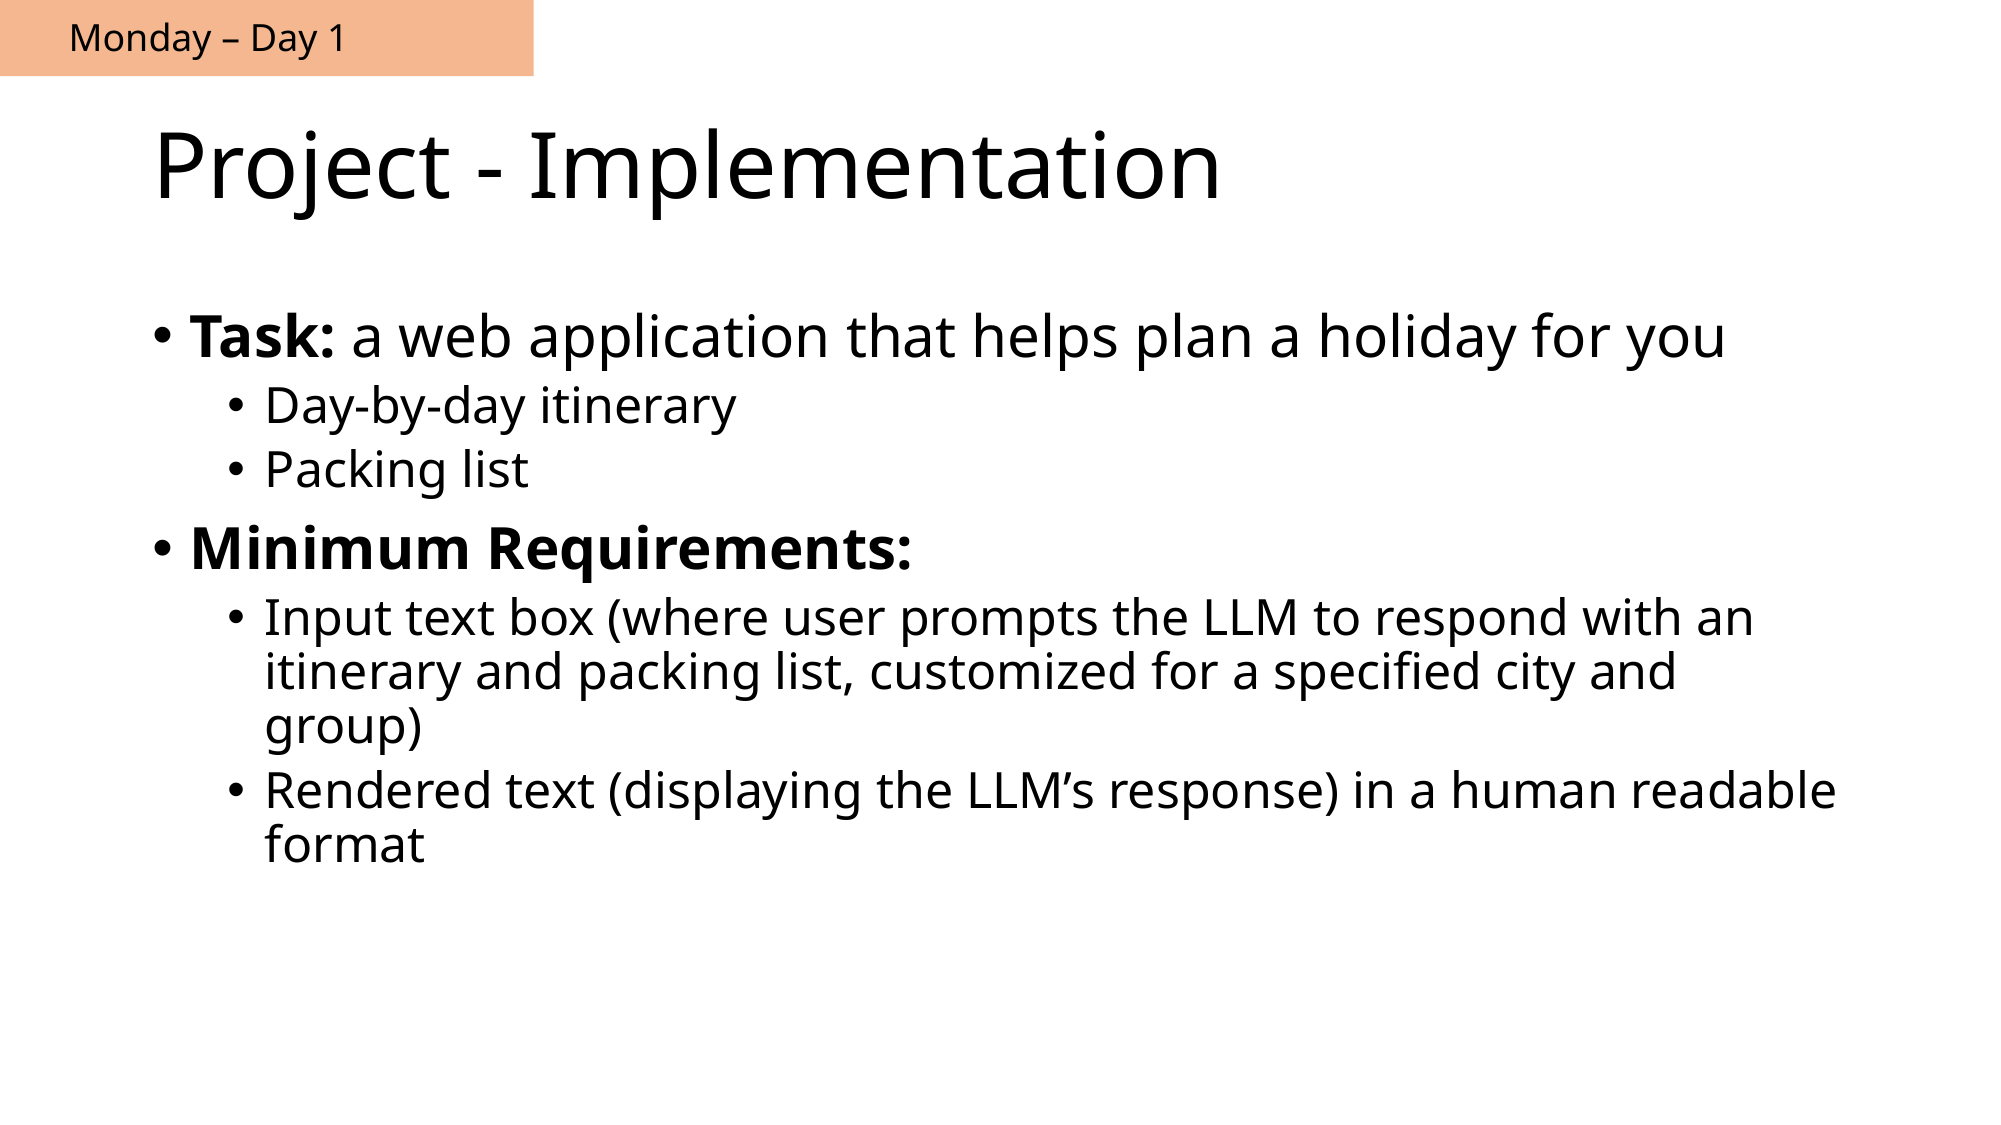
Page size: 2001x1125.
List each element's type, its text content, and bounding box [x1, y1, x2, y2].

title Project - Implementation [137, 59, 1863, 278]
text_box Monday – Day 1 [0, 0, 534, 77]
list Task: a web application that helps plan a holiday for you Day-by-day itinerary Packing list Minimum Requirements: Input text box (where user prompts the LLM to respond with an itinerary and packing list, customized for a specified city and group) Rendered text (displaying the LLM’s response) in a human readable format [137, 299, 1863, 1014]
